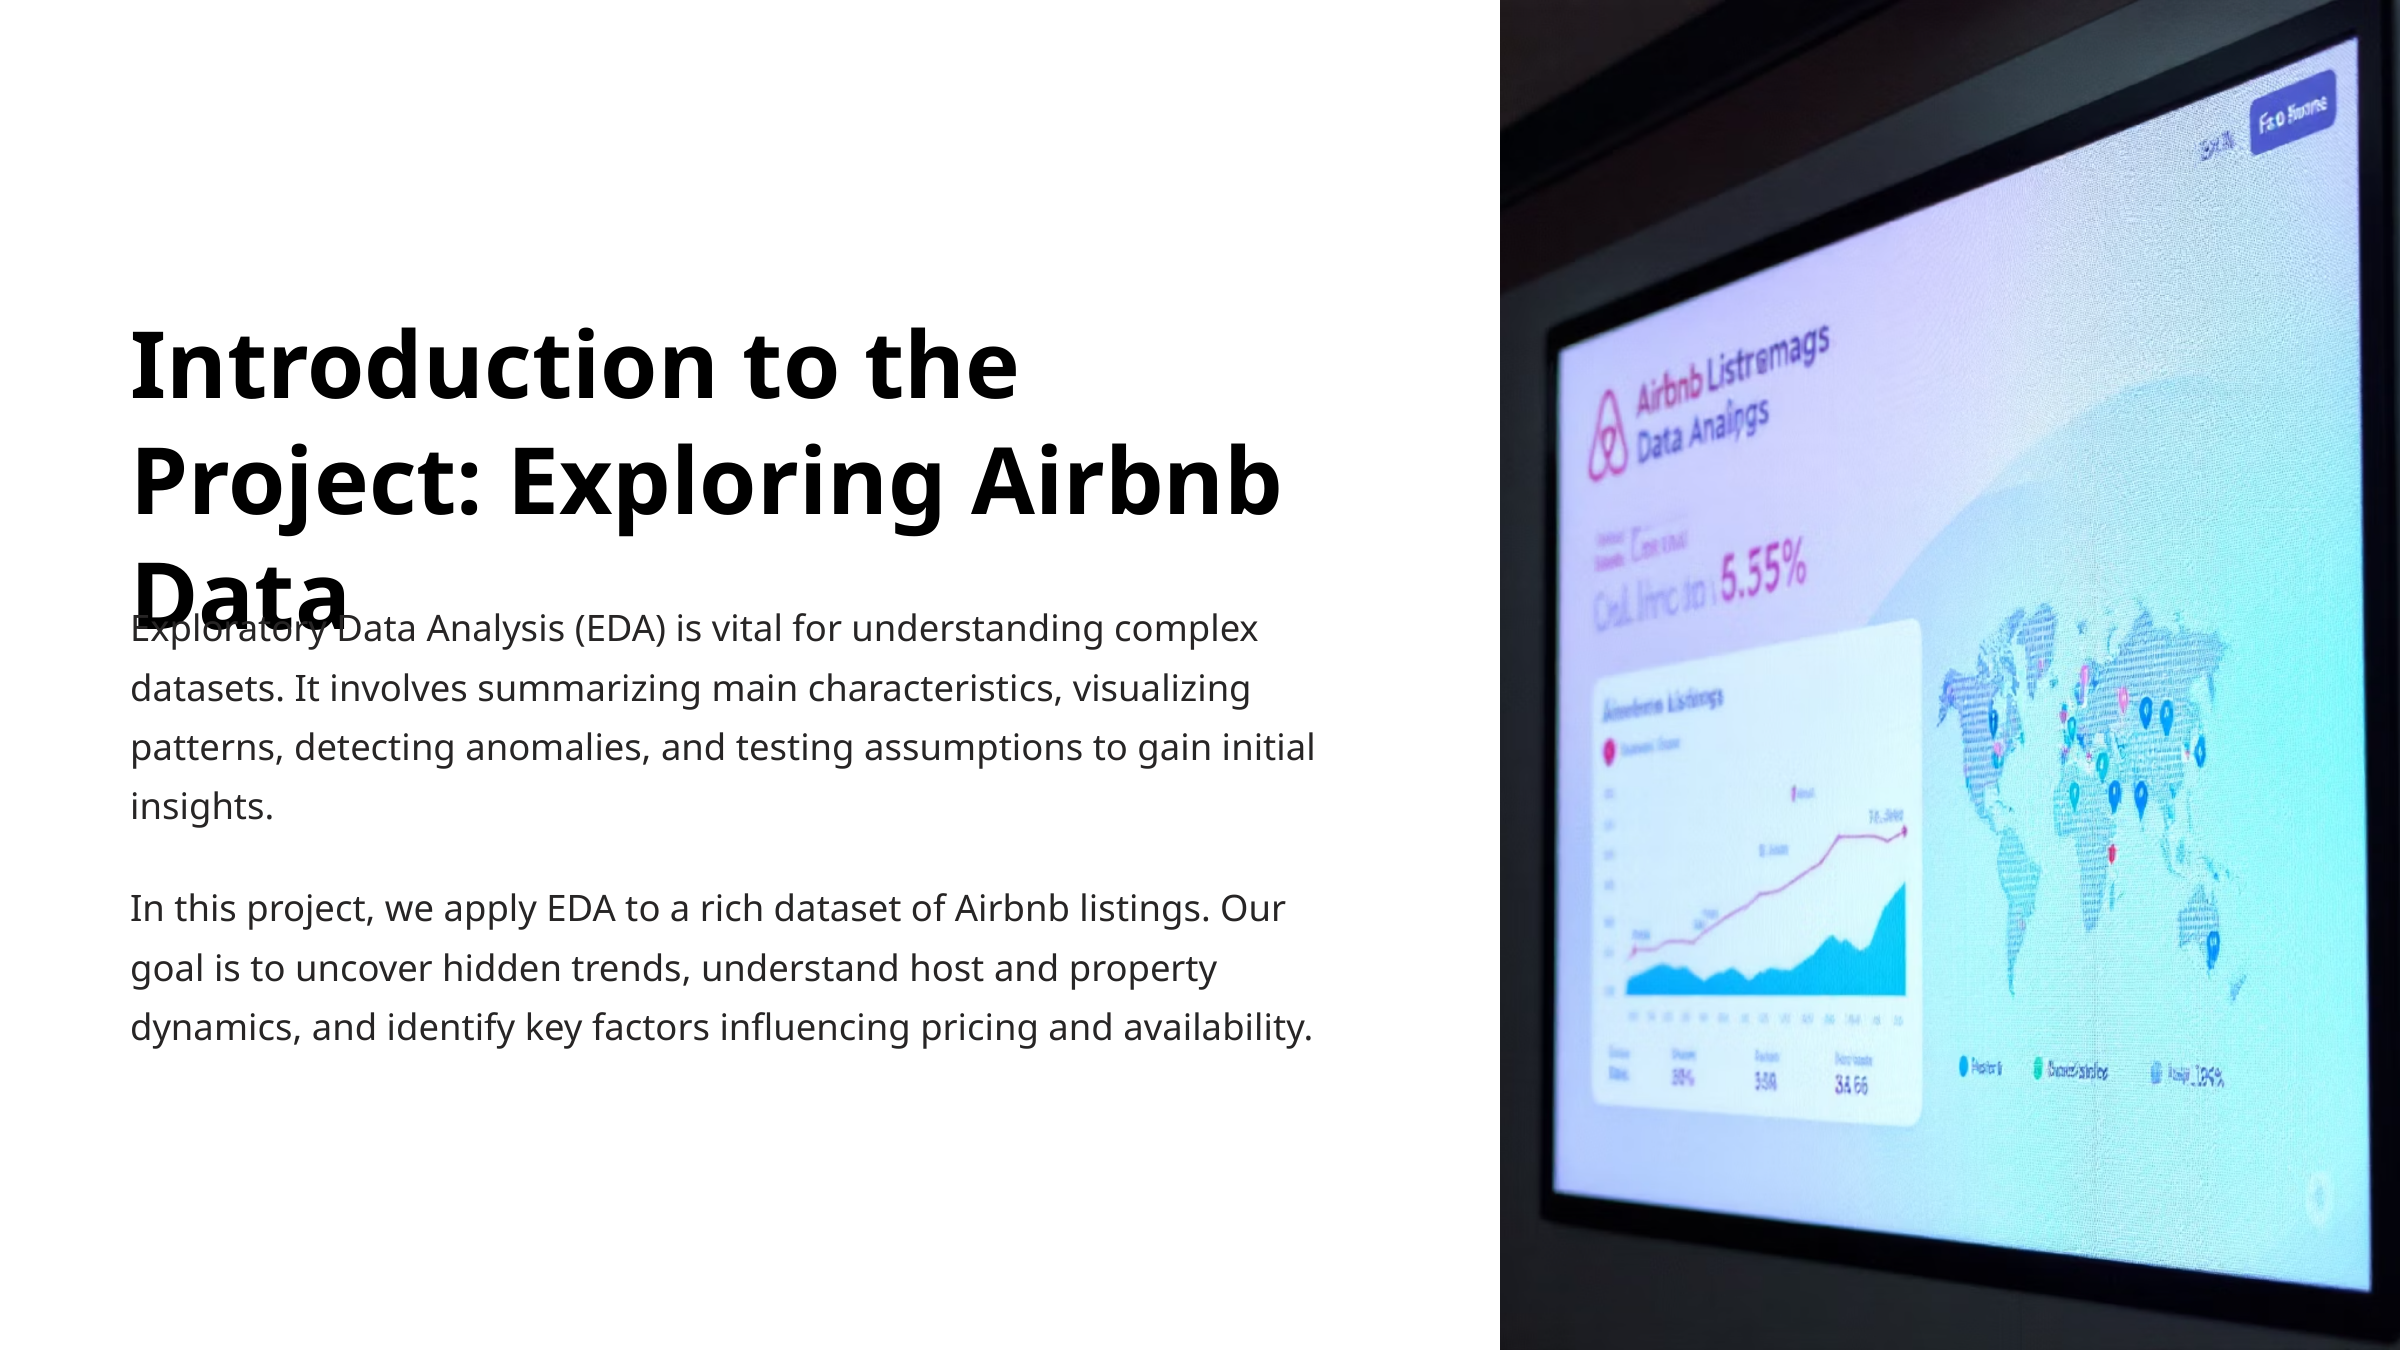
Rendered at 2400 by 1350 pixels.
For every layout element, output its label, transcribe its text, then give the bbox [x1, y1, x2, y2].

text_box In this project, we apply EDA to a rich dataset of Airbnb listings. Our goal is to uncover hidden trends, understand host and property dynamics, and identify key factors influencing pricing and availability. [130, 869, 1370, 1049]
text_box Introduction to the Project: Exploring Airbnb Data [130, 301, 1370, 534]
text_box Exploratory Data Analysis (EDA) is vital for understanding complex datasets. It involves summarizing main characteristics, visualizing patterns, detecting anomalies, and testing assumptions to gain initial insights. [130, 589, 1370, 828]
picture [1499, 0, 2400, 1350]
